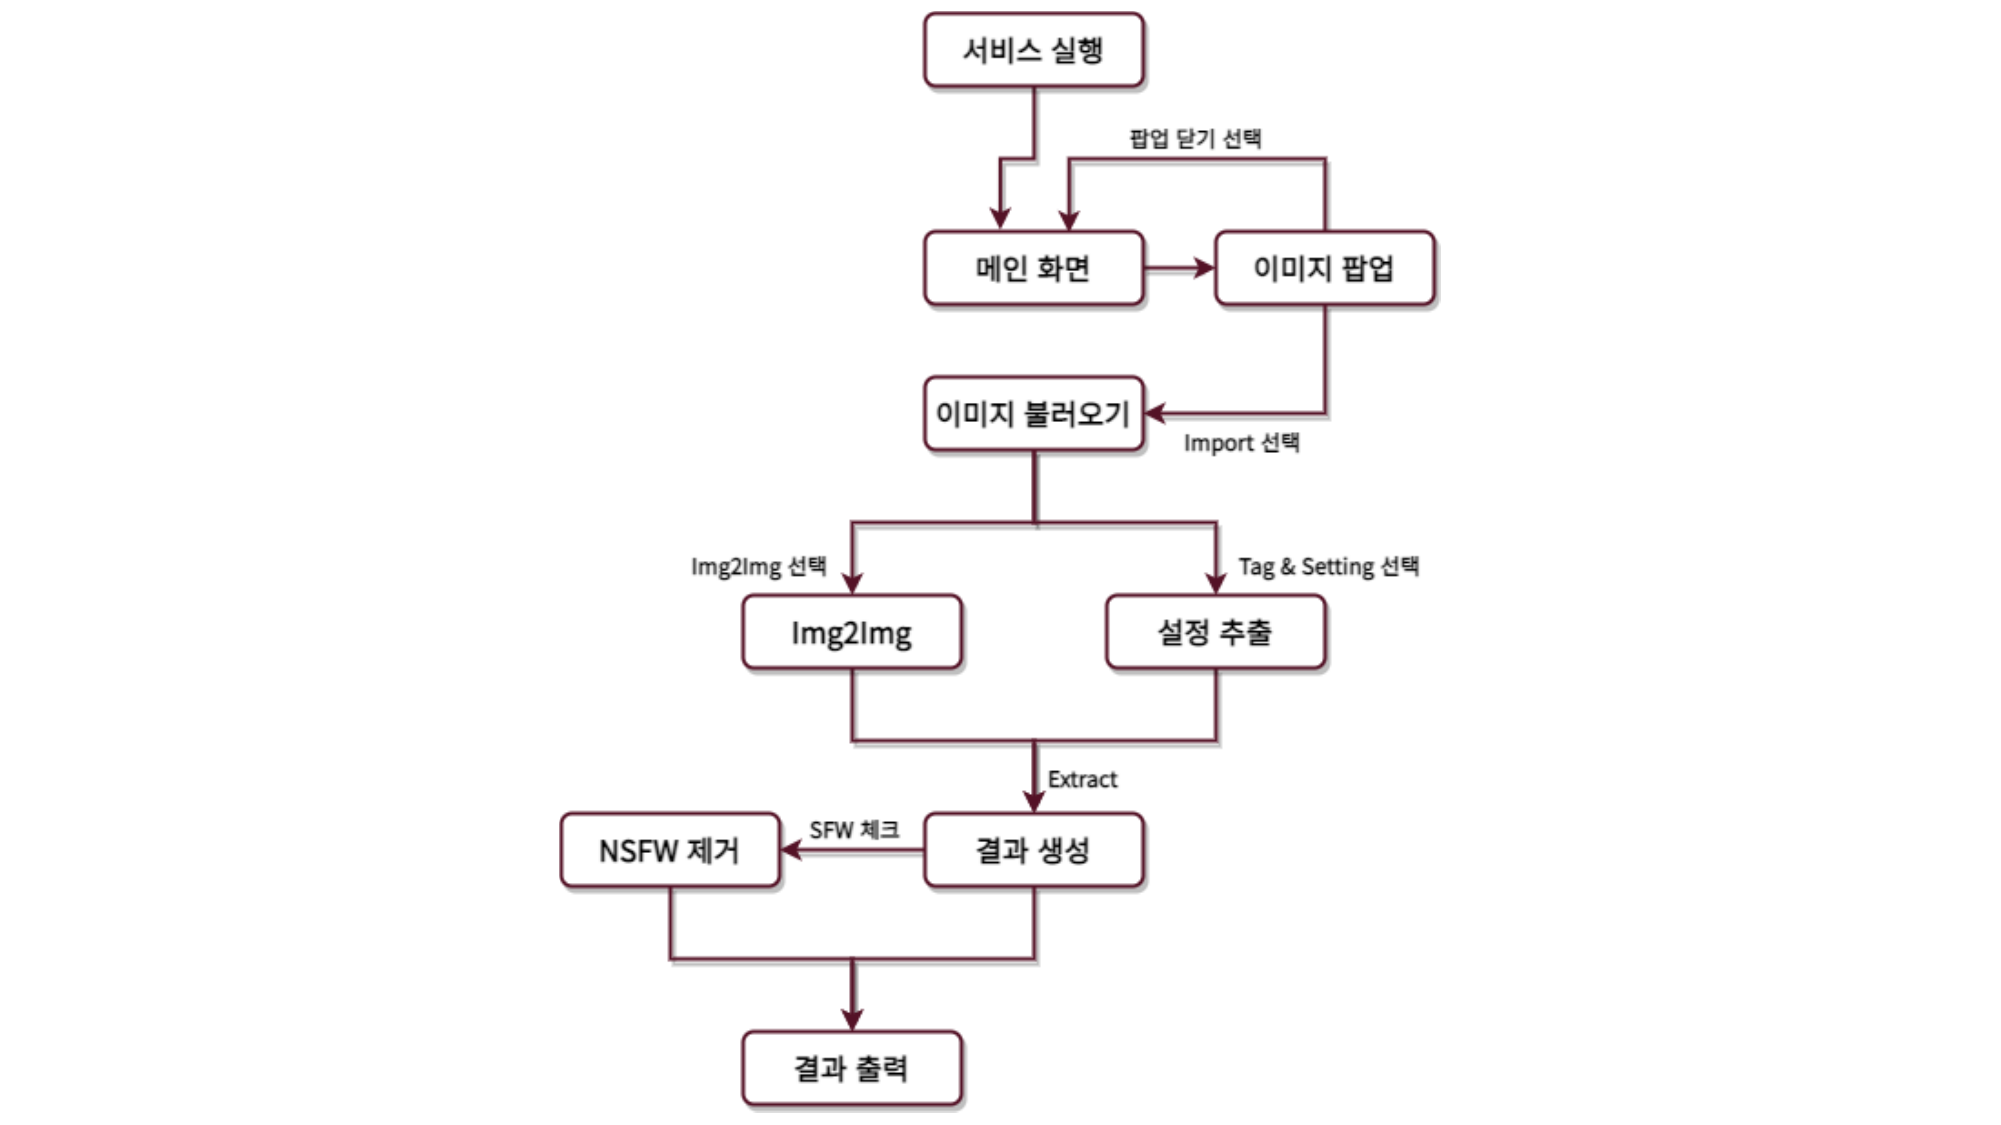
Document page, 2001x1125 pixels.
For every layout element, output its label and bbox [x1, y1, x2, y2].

picture [559, 11, 1441, 1113]
